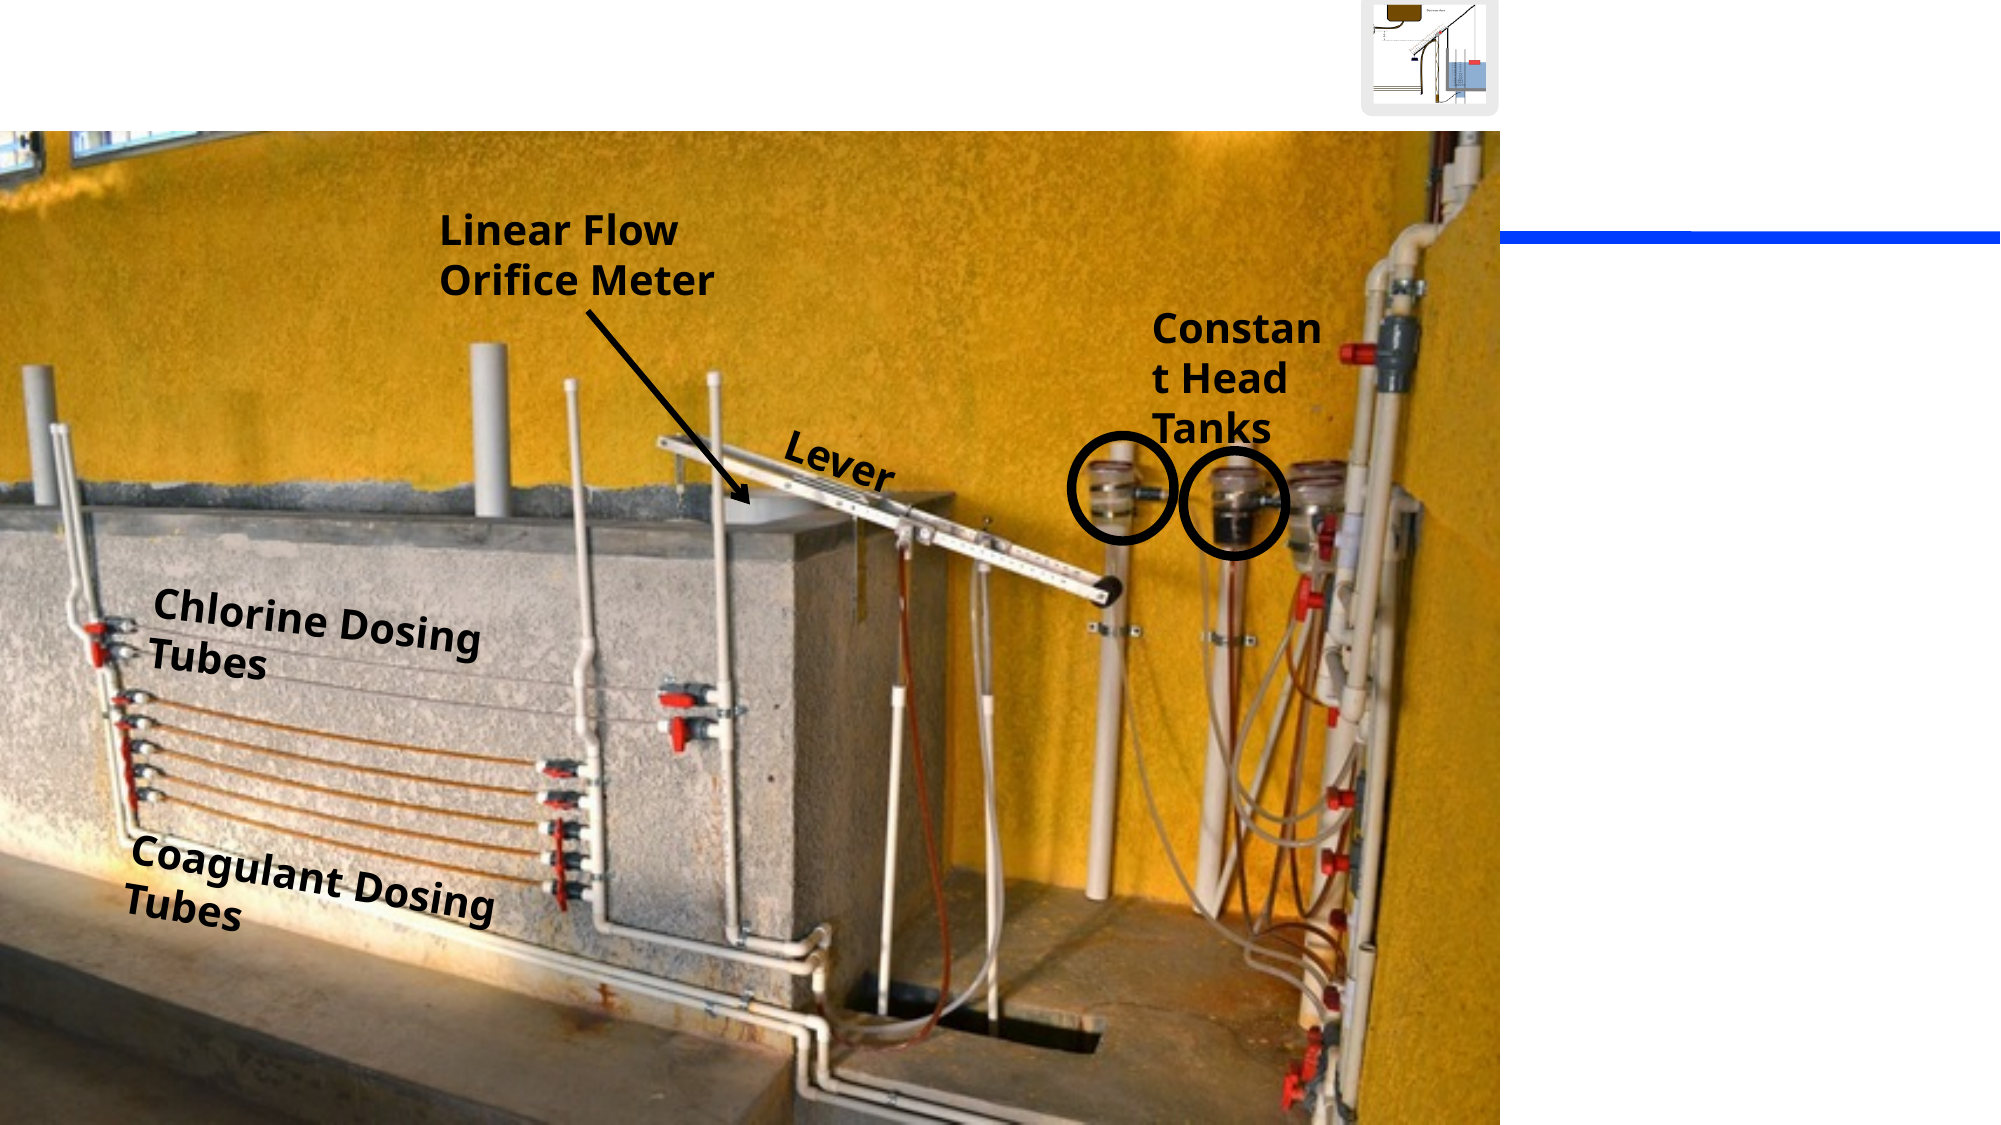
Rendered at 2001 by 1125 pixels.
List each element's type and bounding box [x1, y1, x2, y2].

text_box [587, 312, 751, 505]
picture [1367, 0, 1493, 111]
picture [0, 130, 1501, 1125]
